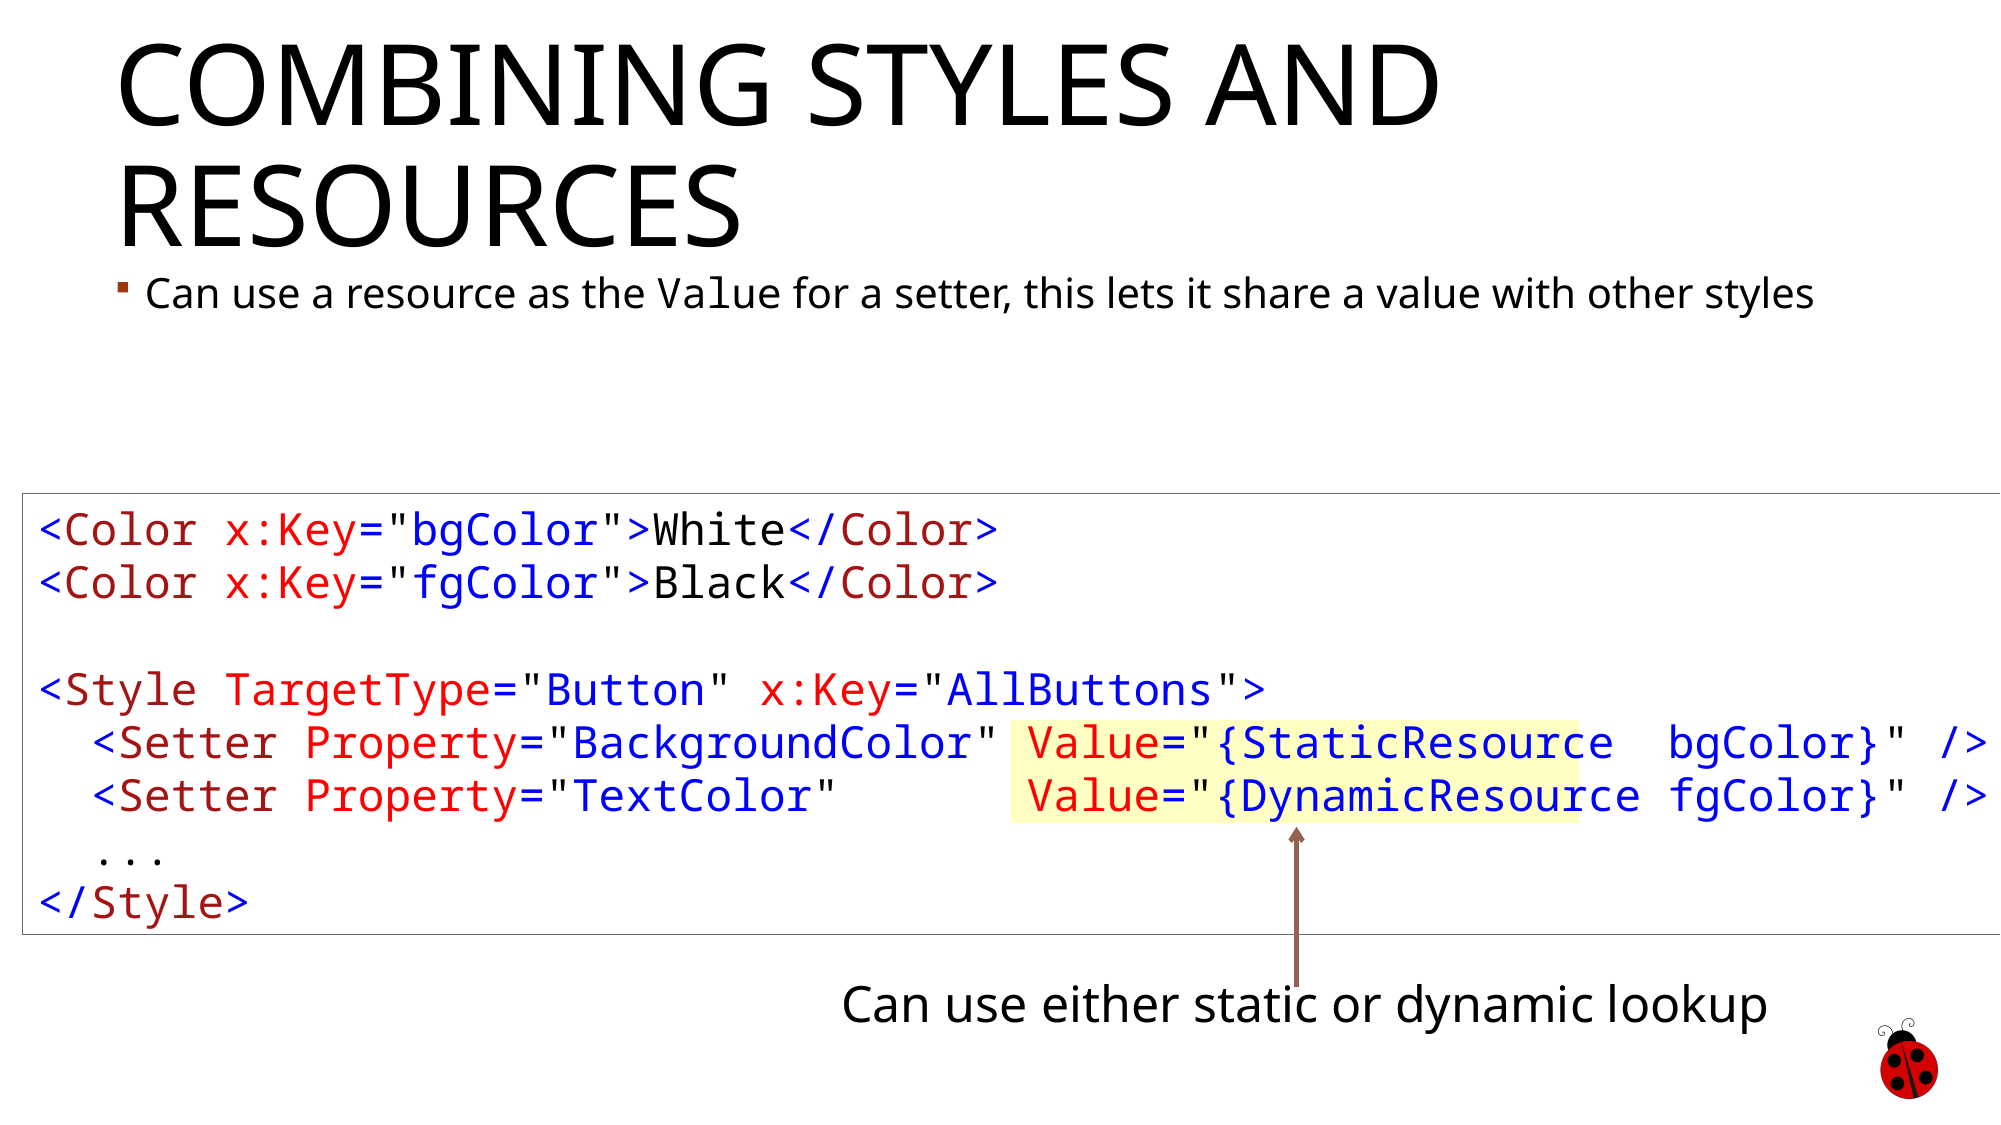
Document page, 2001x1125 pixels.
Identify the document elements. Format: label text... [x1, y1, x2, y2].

text_box Can use either static or dynamic lookup [826, 965, 1785, 1040]
title Combining Styles and Resources [99, 55, 1900, 244]
list Can use a resource as the Value for a setter, this lets it share a value with other styles [99, 264, 1900, 474]
picture [1878, 1018, 1938, 1099]
text_box <Color x:Key="bgColor">White</Color> <Color x:Key="fgColor">Black</Color> <Style TargetType="Button" x:Key="AllButtons"> <Setter Property="BackgroundColor" Value="{StaticResource bgColor}" /> <Setter Property="TextColor" Value="{DynamicResource fgColor}" /> ... </Style> [22, 493, 2000, 935]
